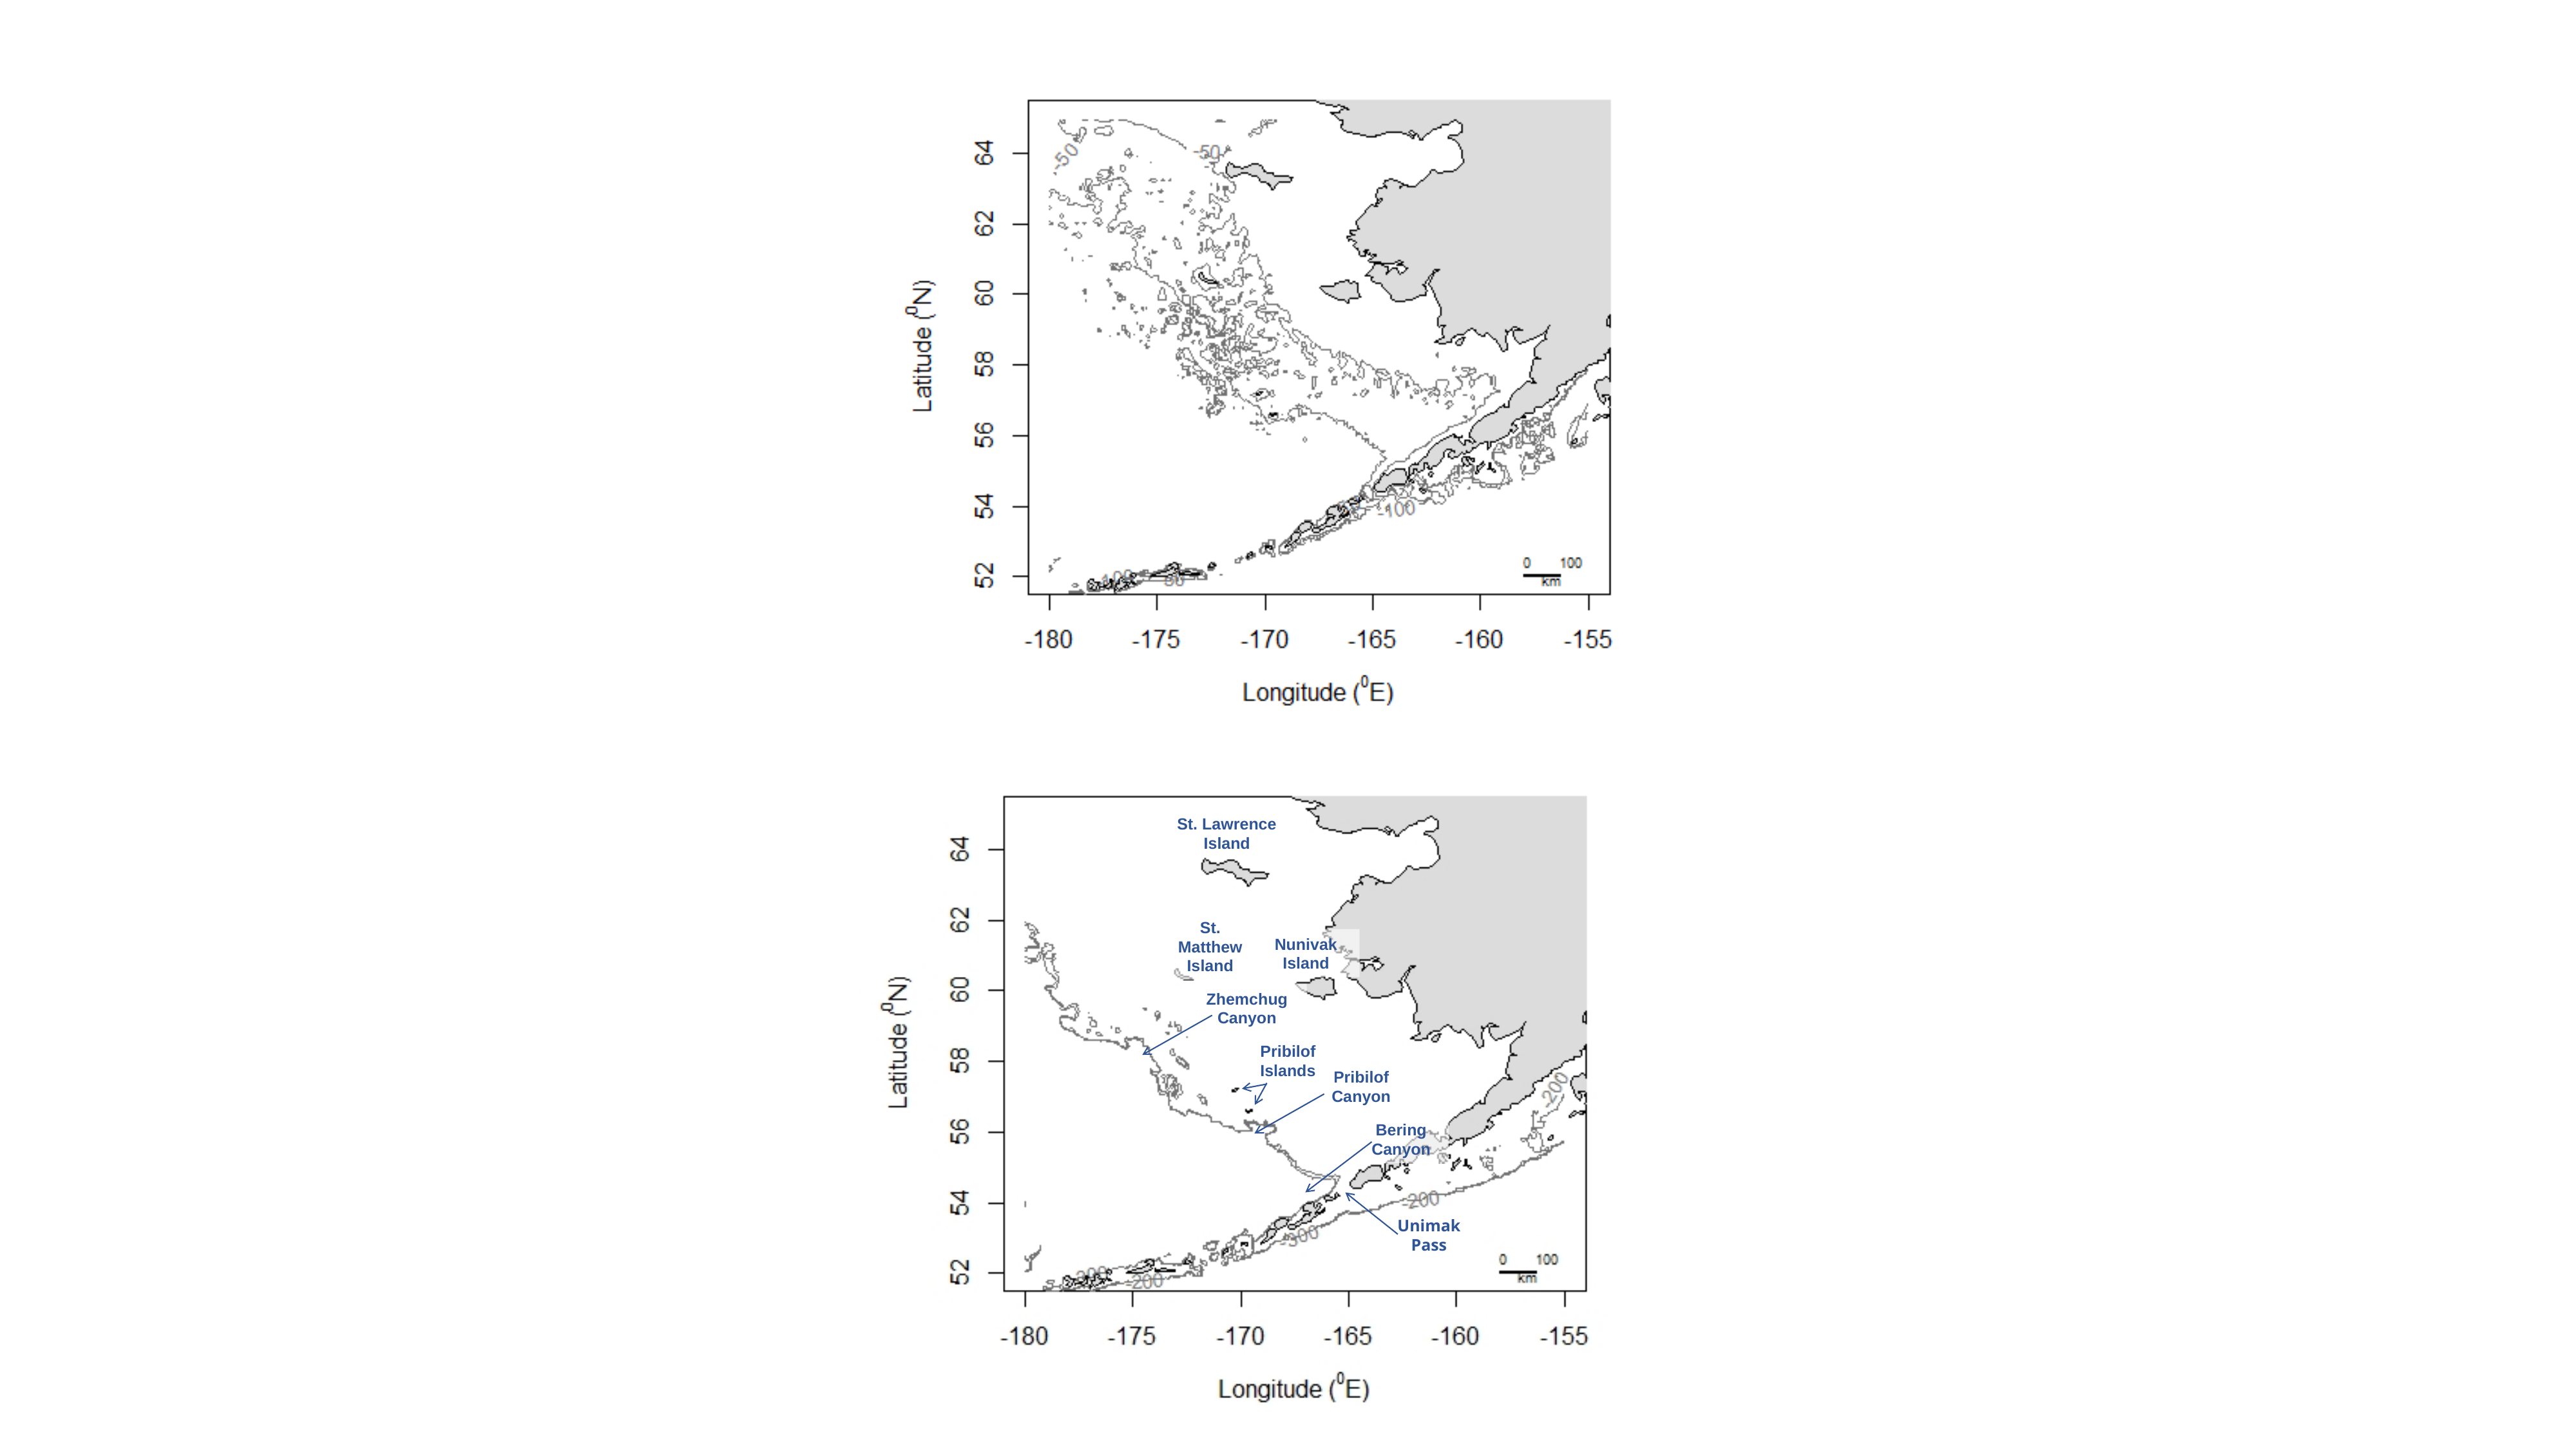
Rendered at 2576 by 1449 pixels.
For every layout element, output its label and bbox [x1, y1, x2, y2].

picture [883, 28, 1741, 741]
text_box [859, 724, 1717, 1437]
